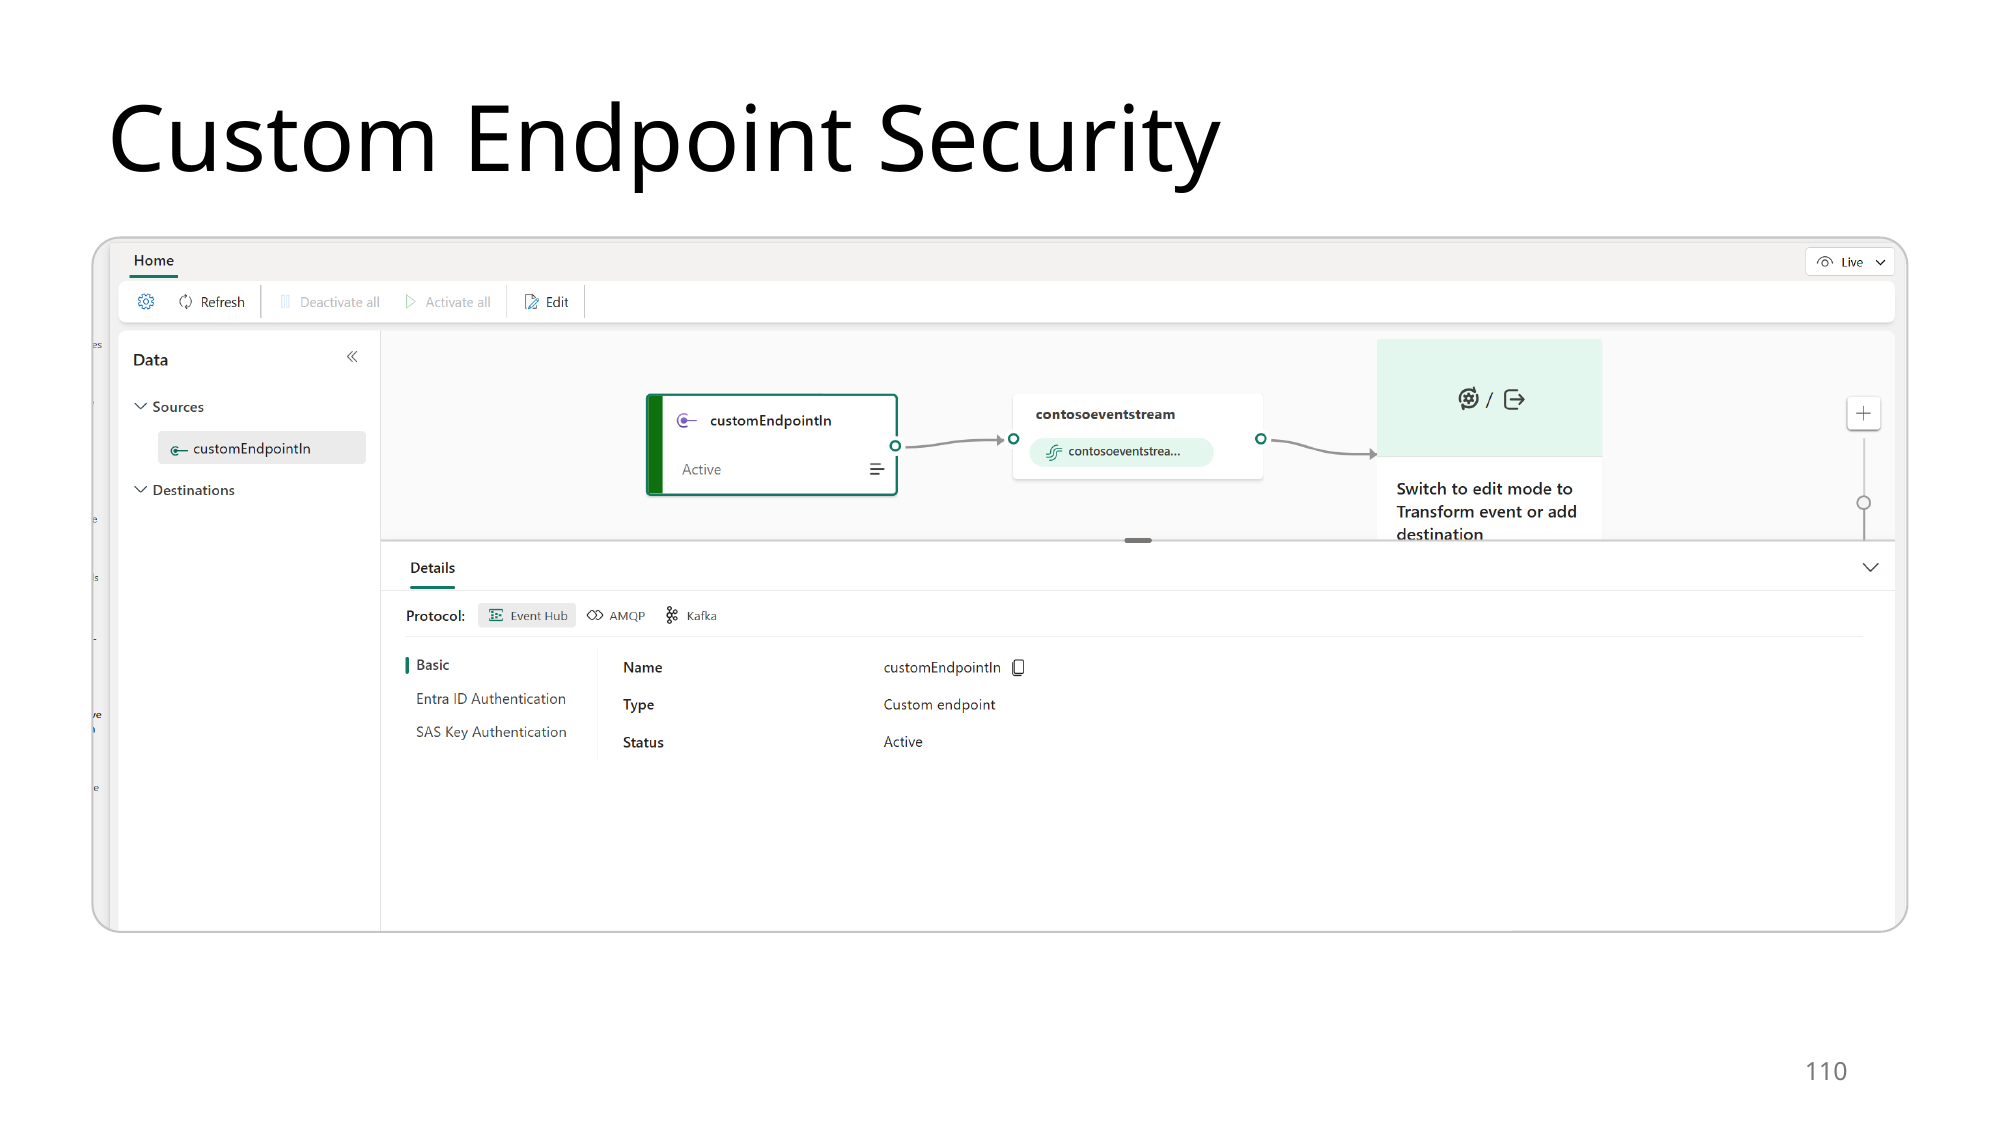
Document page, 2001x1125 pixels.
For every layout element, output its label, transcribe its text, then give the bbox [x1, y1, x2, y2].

title Custom Endpoint Security [92, 82, 1908, 202]
slide_number 110 [1412, 1042, 1863, 1103]
picture [91, 236, 1908, 933]
